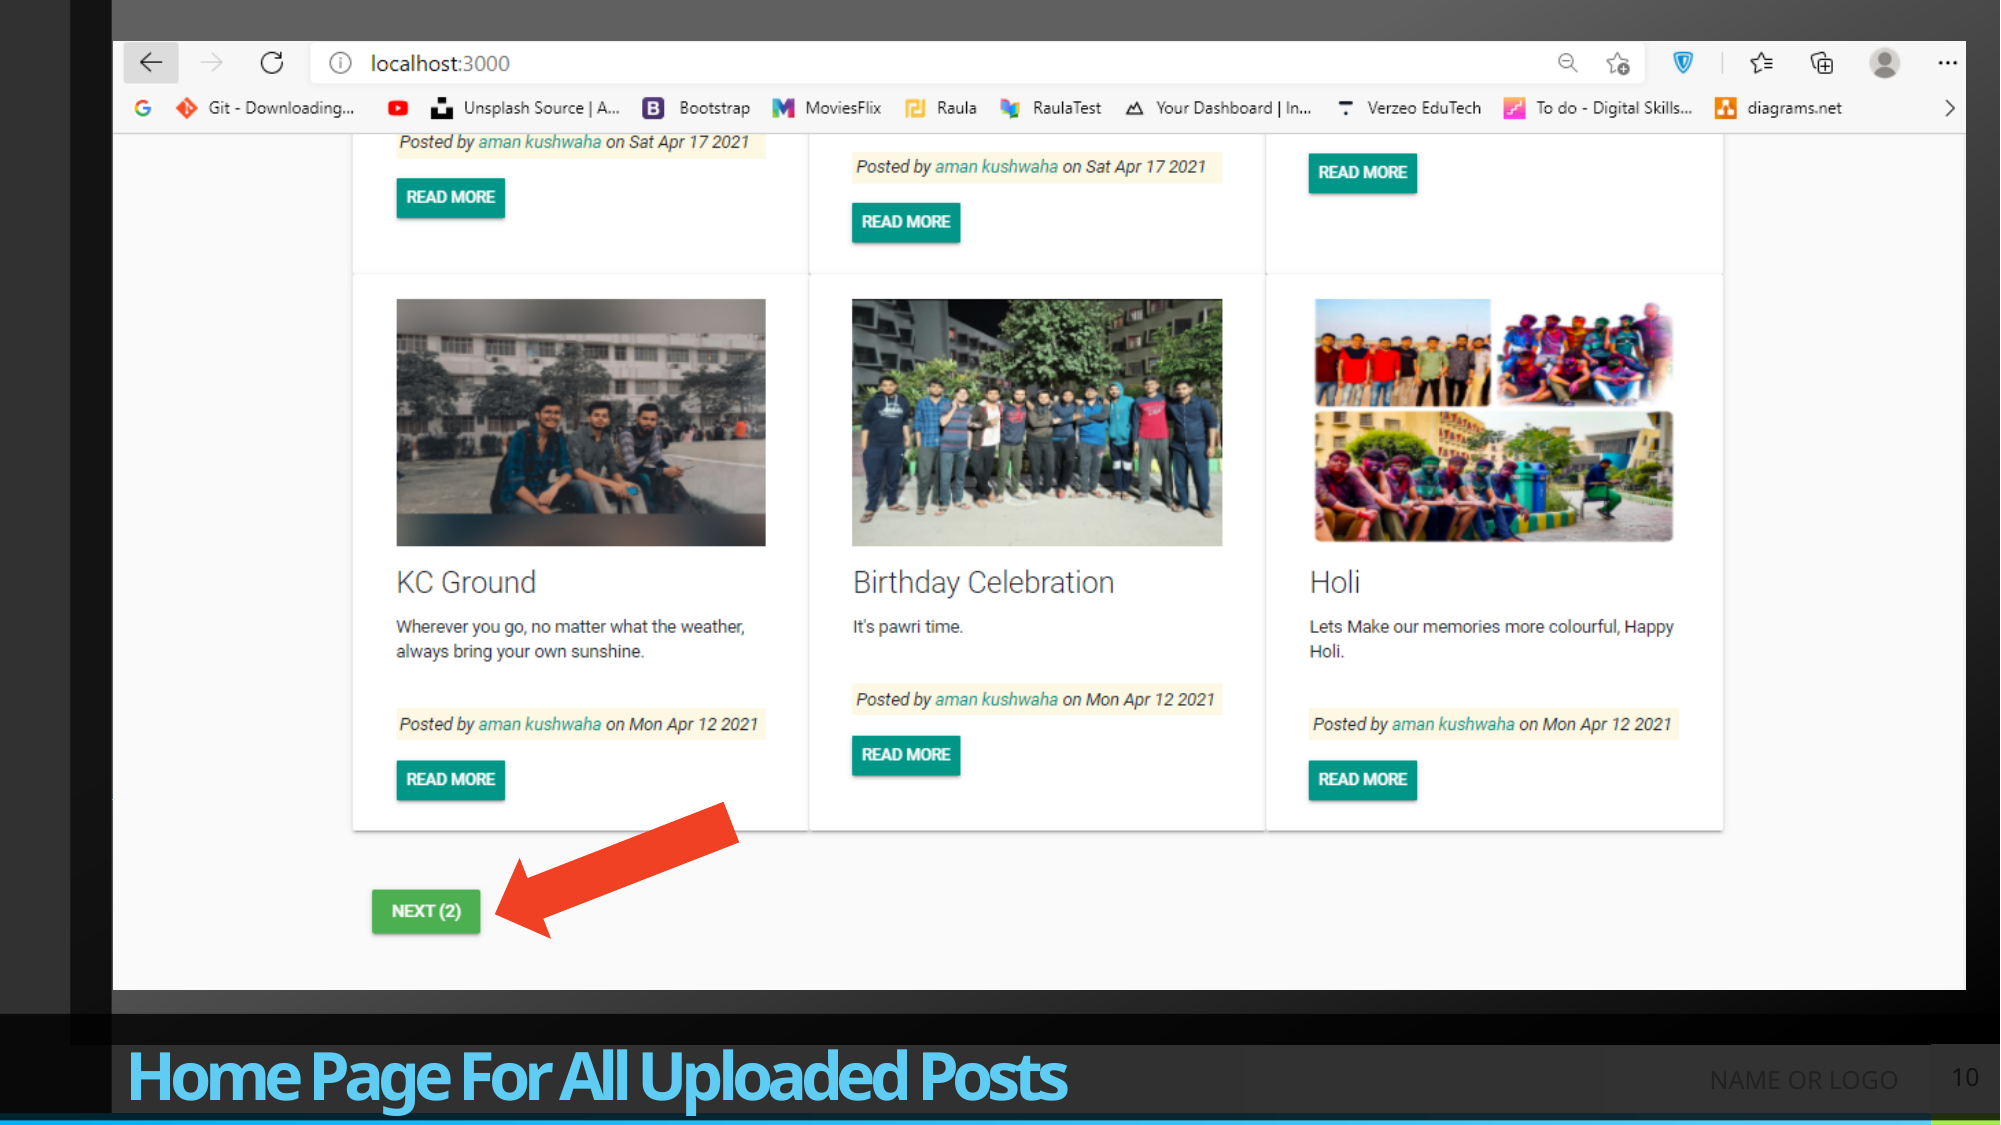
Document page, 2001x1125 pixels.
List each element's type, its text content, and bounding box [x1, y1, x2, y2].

picture [112, 41, 1966, 990]
text_box Home Page For All Uploaded Posts [125, 1044, 1986, 1115]
text_box [0, 0, 113, 1013]
text_box [0, 1013, 2000, 1121]
